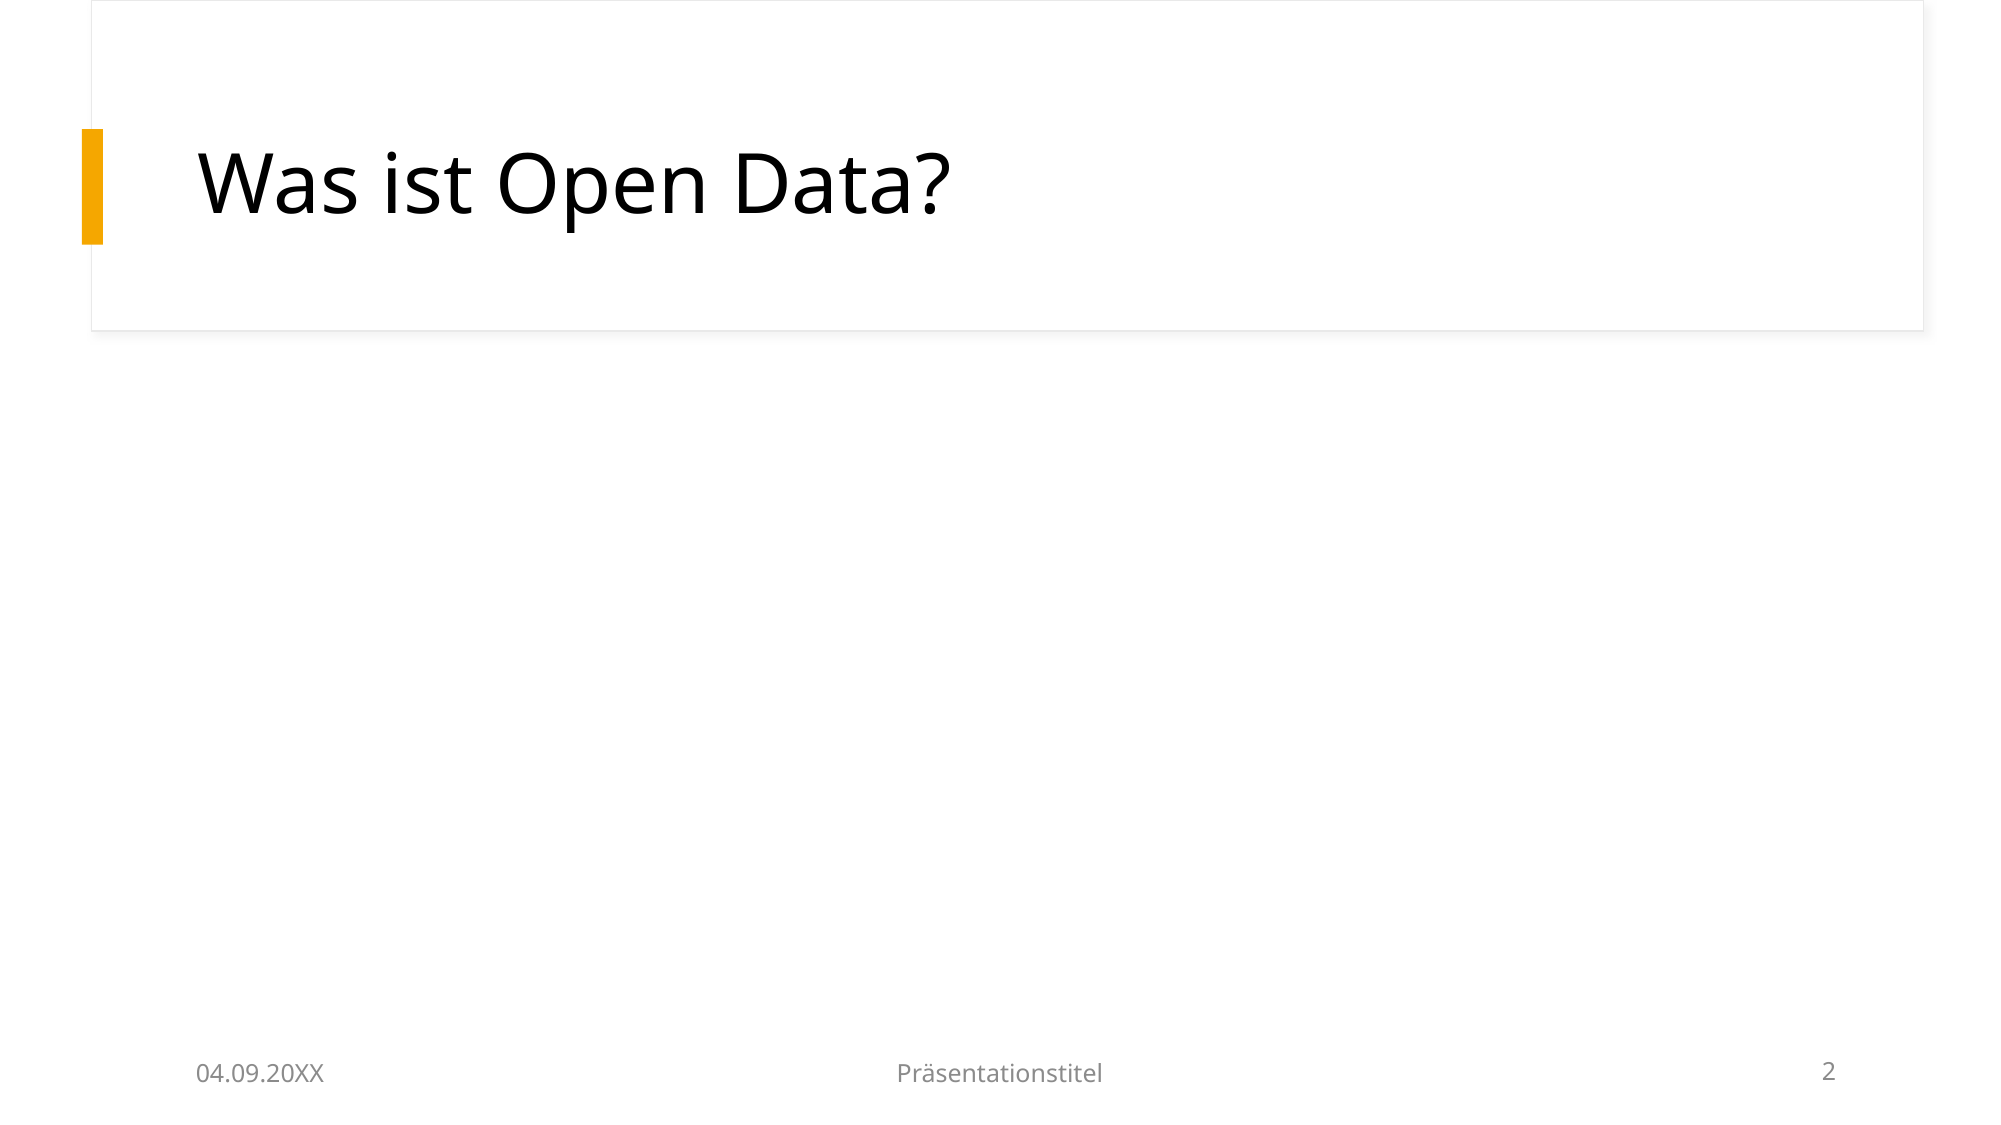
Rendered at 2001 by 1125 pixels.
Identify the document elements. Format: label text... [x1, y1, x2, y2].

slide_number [180, 1042, 631, 1103]
title Was ist Open Data? [183, 90, 1851, 284]
slide_number 2 [1401, 1042, 1851, 1103]
footer Präsentationstitel [662, 1042, 1338, 1103]
